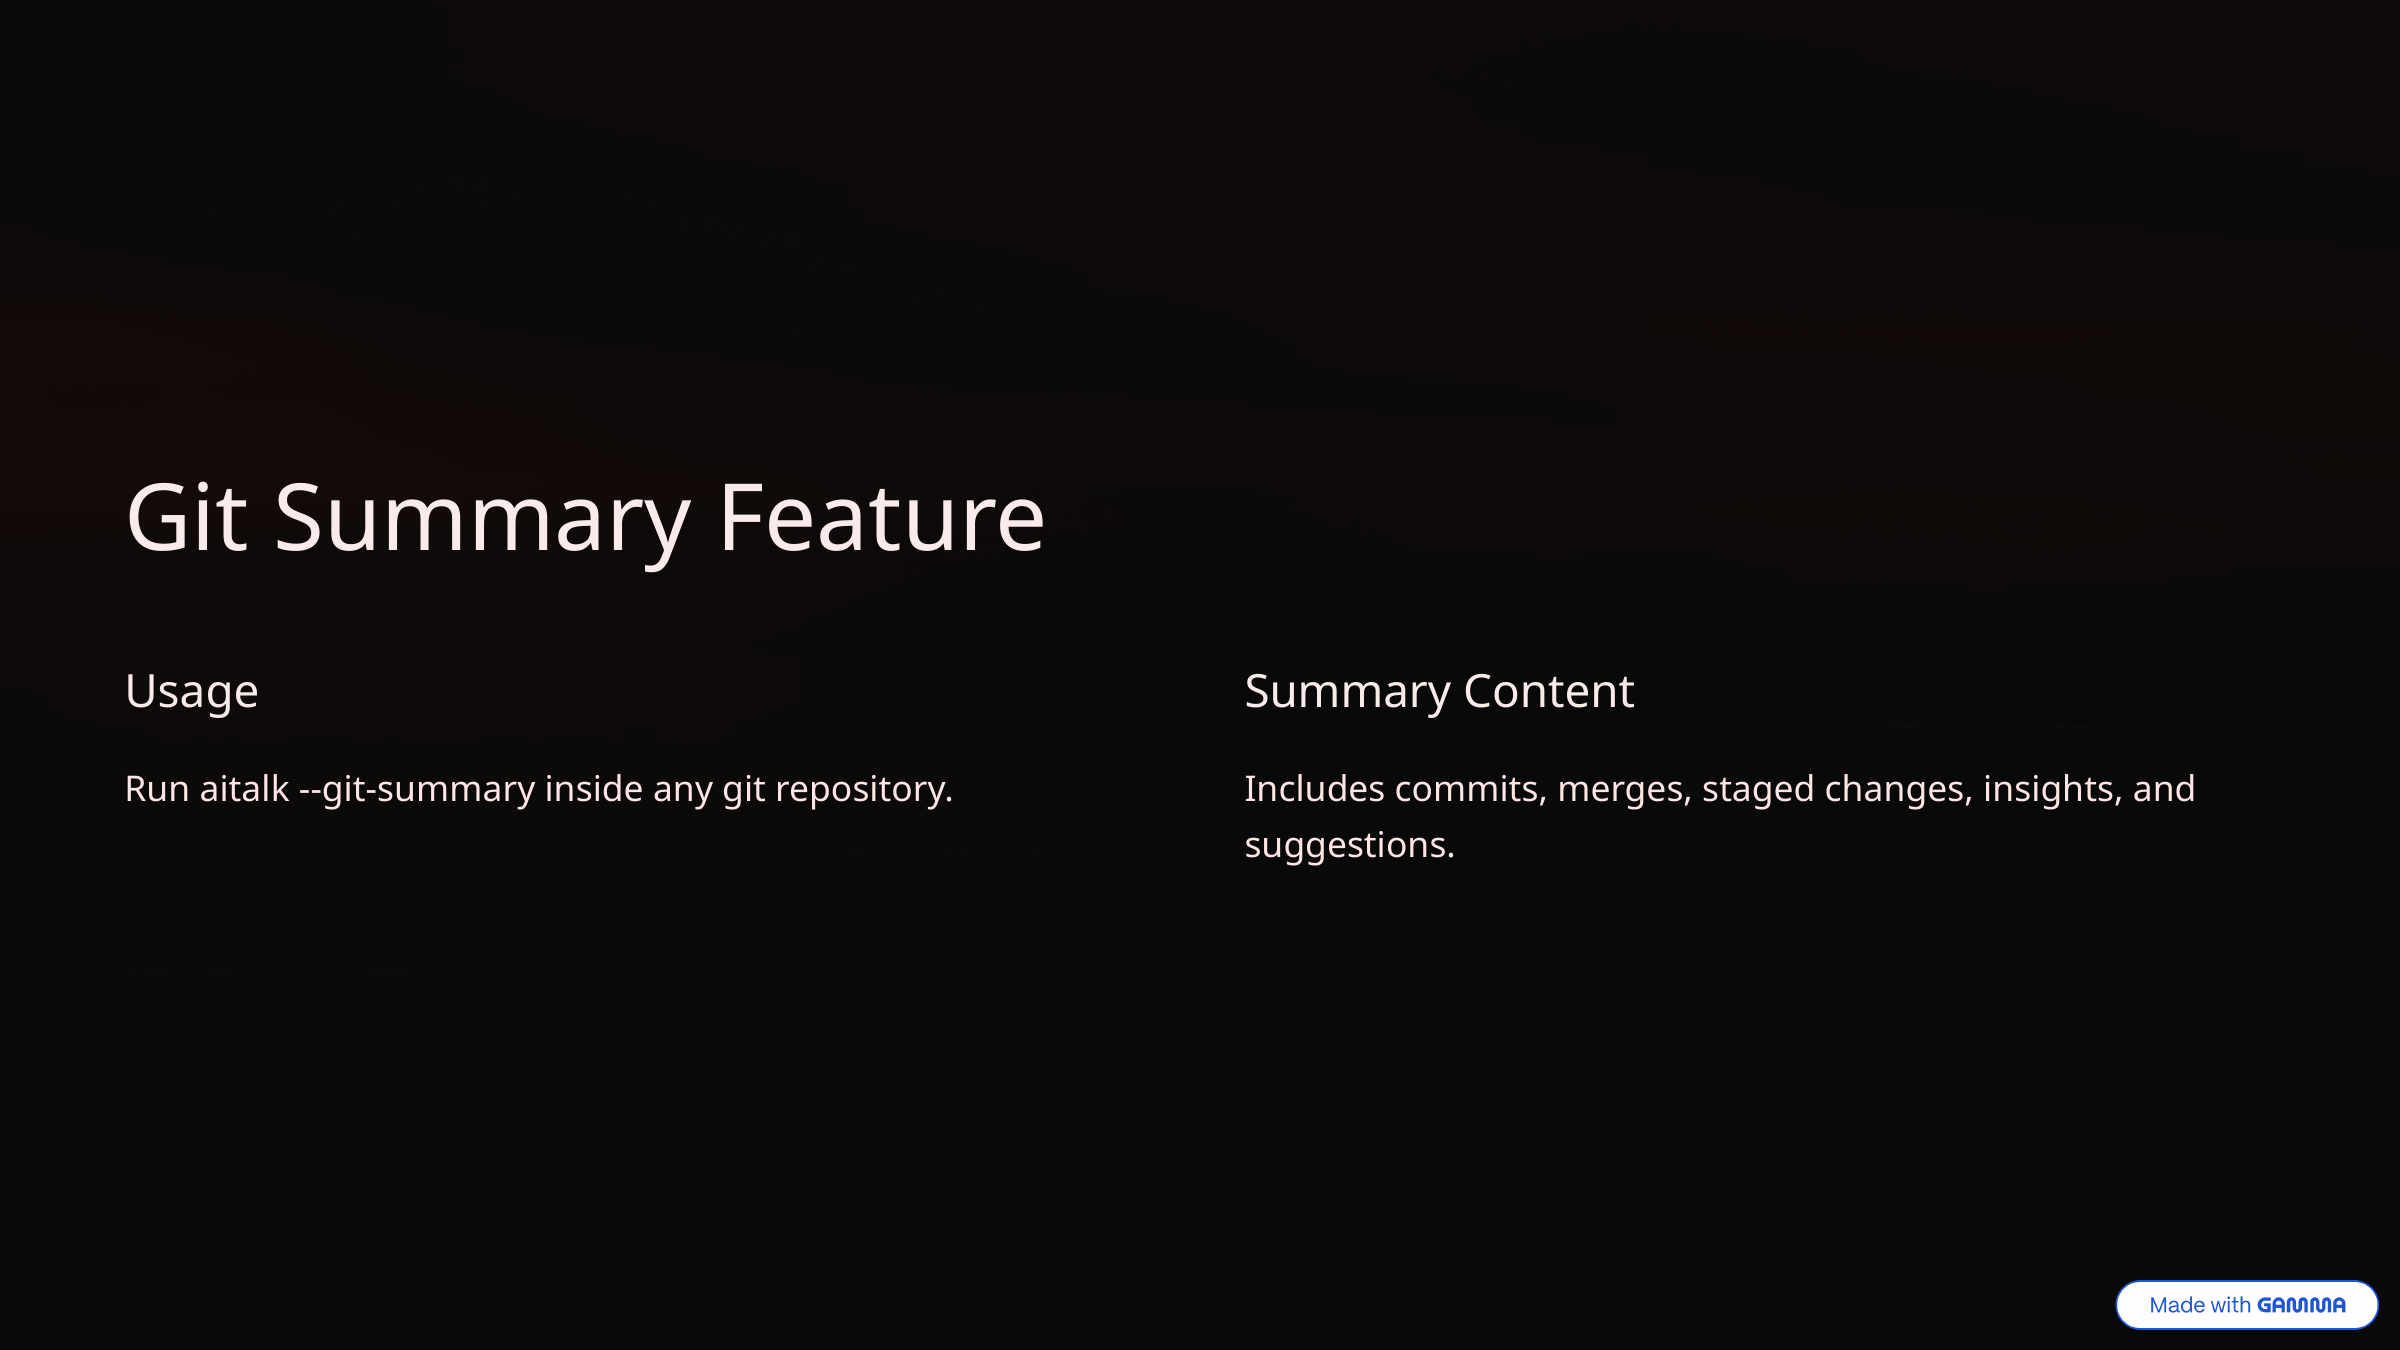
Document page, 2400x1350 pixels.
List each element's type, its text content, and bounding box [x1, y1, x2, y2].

text_box Usage [124, 657, 592, 717]
text_box Includes commits, merges, staged changes, insights, and suggestions. [1244, 751, 2277, 866]
text_box Git Summary Feature [124, 452, 1316, 570]
picture [2106, 1271, 2389, 1339]
text_box Summary Content [1244, 657, 1749, 717]
text_box Run aitalk --git-summary inside any git repository. [124, 752, 1157, 809]
